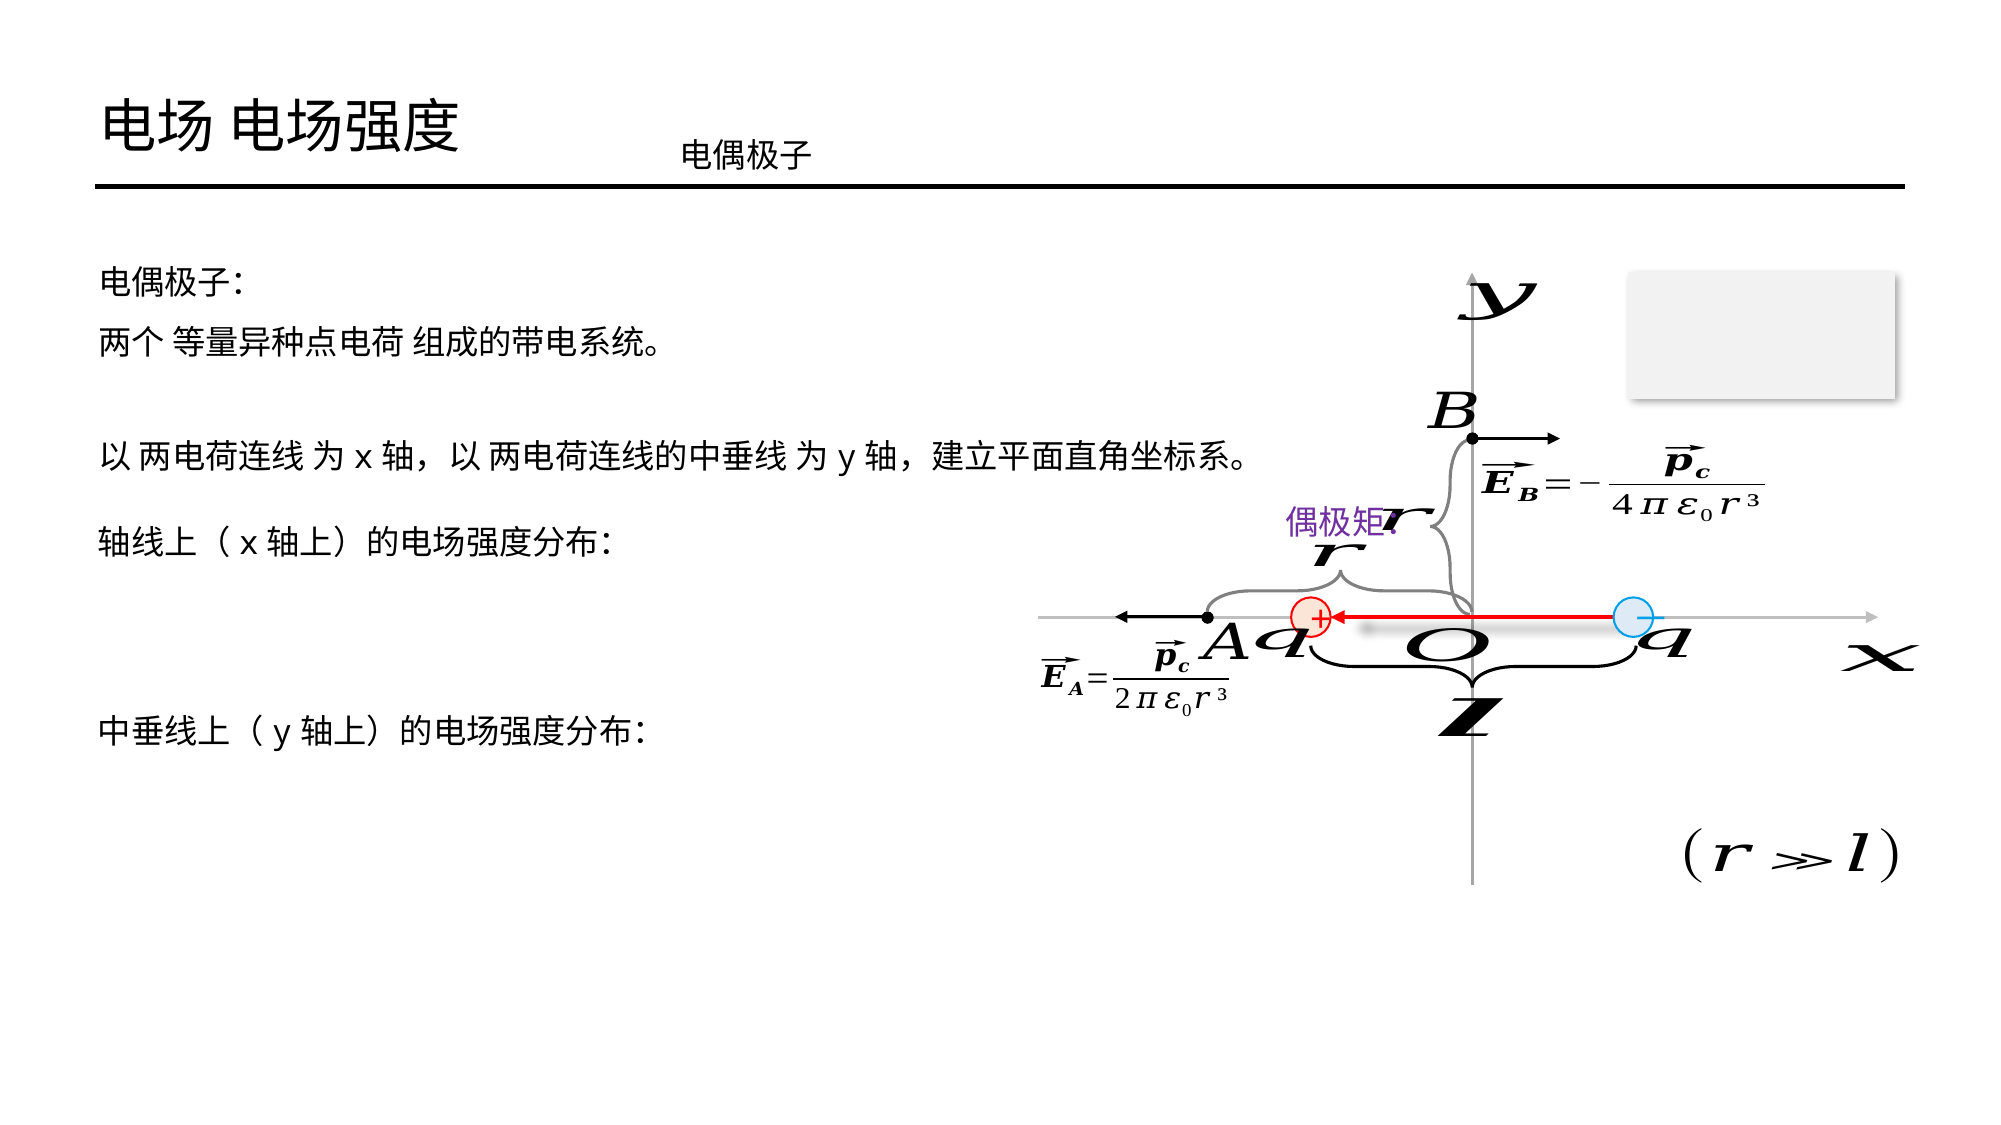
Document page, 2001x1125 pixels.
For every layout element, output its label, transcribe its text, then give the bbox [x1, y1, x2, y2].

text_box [1423, 384, 1483, 444]
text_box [1613, 597, 1699, 659]
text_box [1037, 616, 1231, 720]
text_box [1207, 530, 1472, 612]
text_box 电偶极子： 两个 等量异种点电荷 组成的带电系统。 [83, 233, 868, 369]
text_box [1195, 612, 1254, 671]
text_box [1472, 438, 1767, 526]
text_box 电场 电场强度 [83, 81, 649, 167]
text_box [1254, 612, 1331, 659]
text_box 以 两电荷连线 为x轴，以 两电荷连线的中垂线 为y轴，建立平面直角坐标系。 [83, 408, 1037, 543]
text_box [1037, 266, 1927, 885]
text_box 电偶极子 [664, 127, 868, 182]
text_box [1310, 645, 1637, 749]
